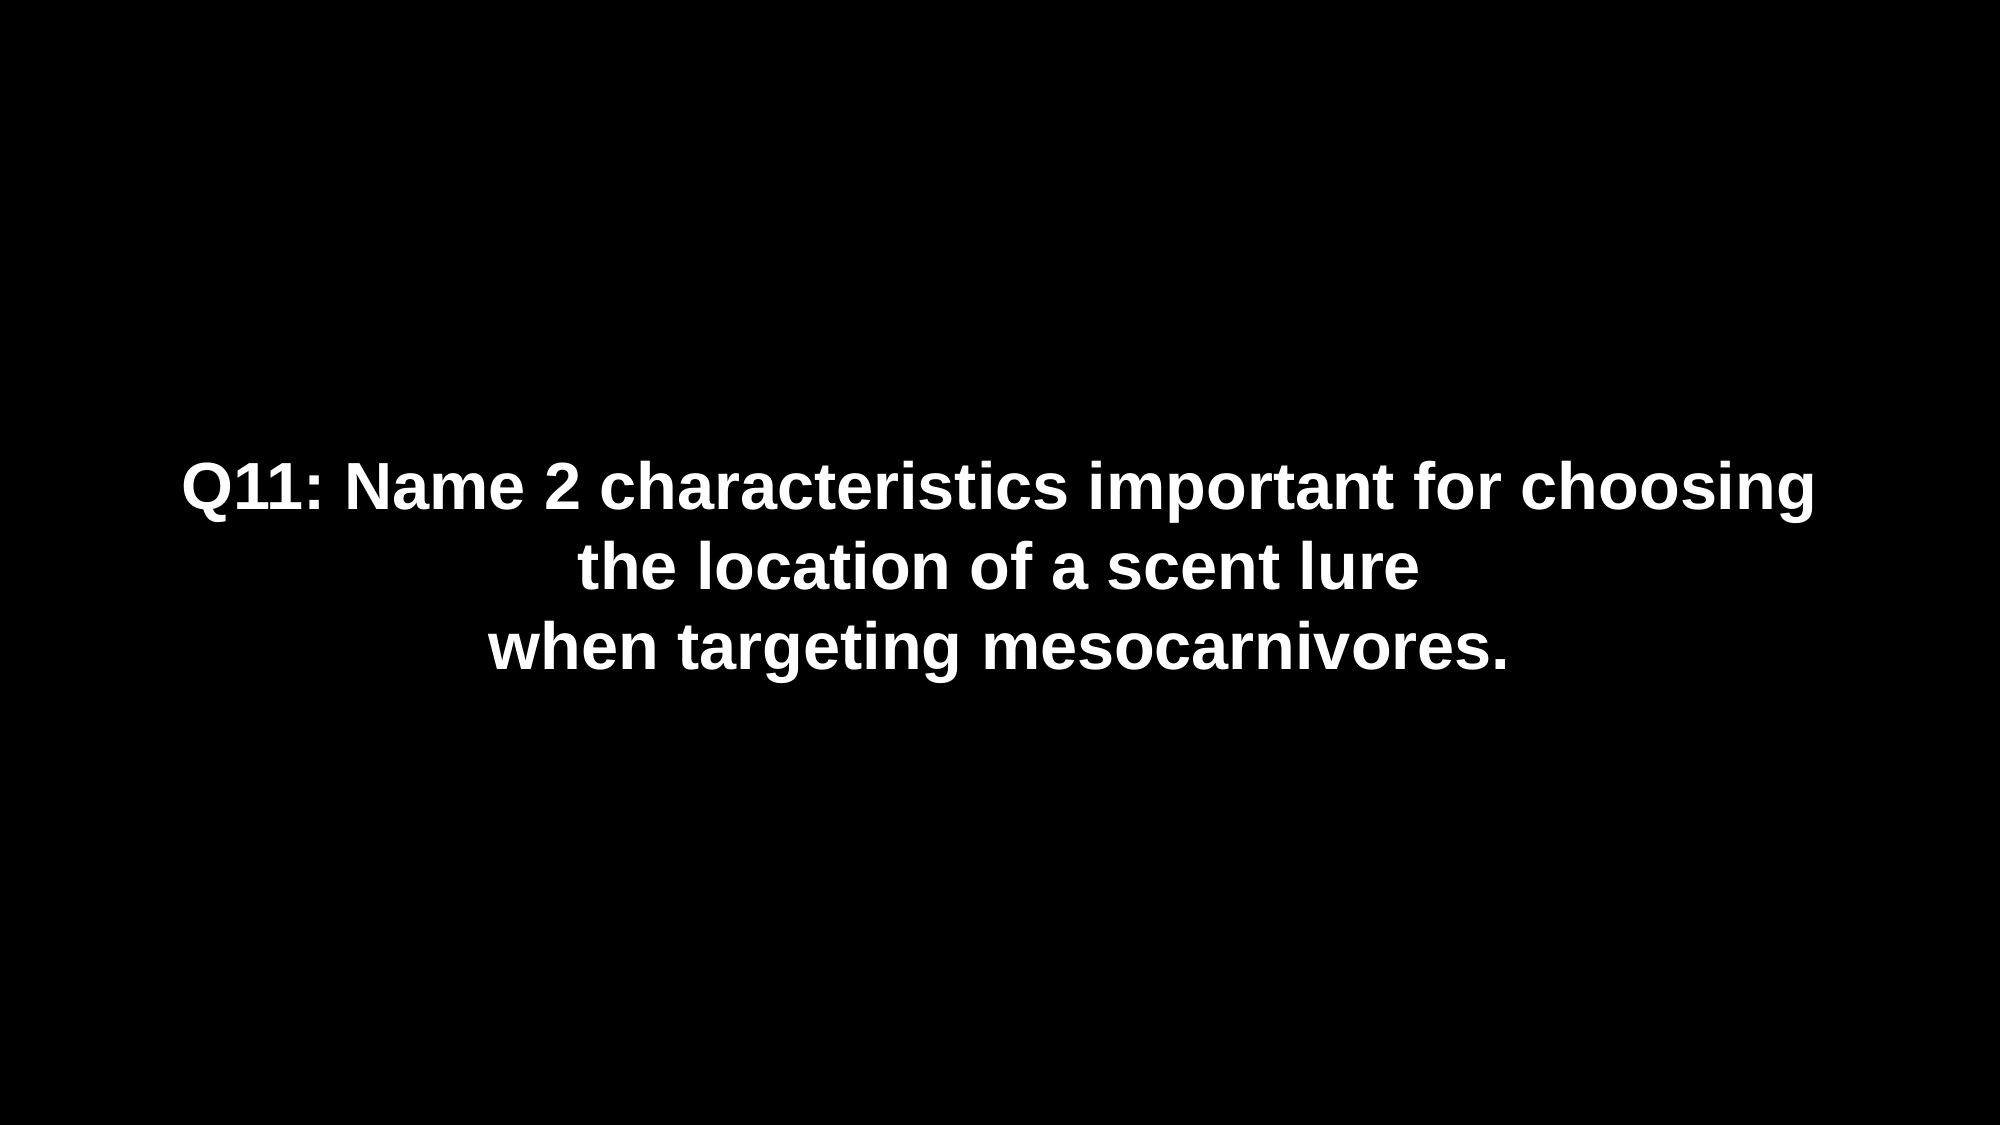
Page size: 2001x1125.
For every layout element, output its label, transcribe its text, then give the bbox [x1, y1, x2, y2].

text_box Q11: Name 2 characteristics important for choosing the location of a scent lure when targeting mesocarnivores. [0, 0, 2000, 1125]
